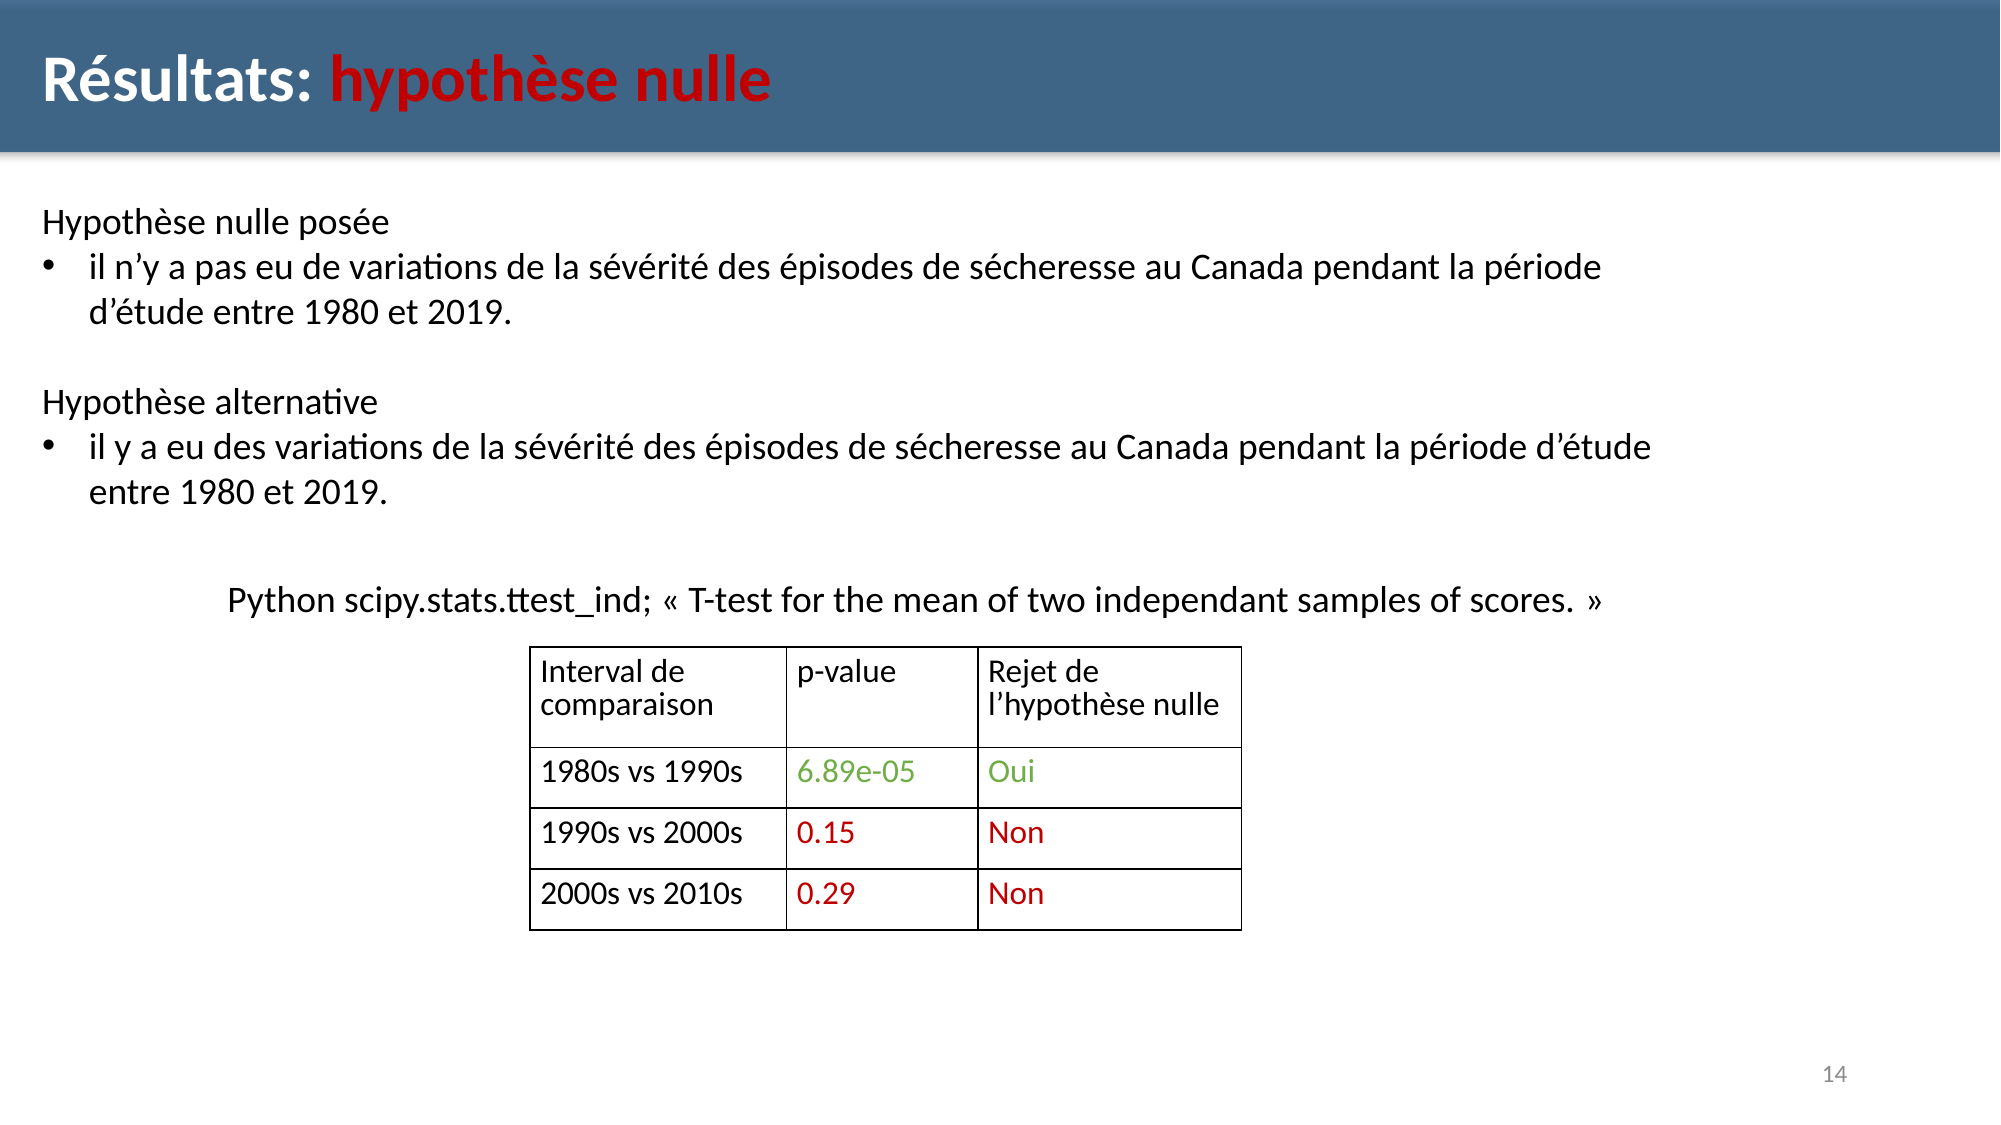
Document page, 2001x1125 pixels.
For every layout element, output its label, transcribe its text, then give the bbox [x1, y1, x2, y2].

table_cell 2000s vs 2010s [531, 843, 786, 896]
table_header Interval de comparaison [531, 648, 786, 733]
text_box Résultats: hypothèse nulle [27, 34, 2000, 122]
table_cell 1980s vs 1990s [531, 735, 786, 787]
table_cell Oui [979, 735, 1241, 787]
table_cell 1990s vs 2000s [531, 789, 786, 841]
text_box [0, 0, 2000, 153]
slide_number 14 [1412, 1042, 1863, 1103]
table_cell 6.89e-05 [787, 735, 977, 787]
table_cell 0.29 [787, 843, 977, 896]
table_header Rejet de l’hypothèse nulle [979, 648, 1241, 733]
table_cell 0.15 [787, 789, 977, 841]
table_cell Non [979, 843, 1241, 896]
table_cell Non [979, 789, 1241, 841]
text_box Python scipy.stats.ttest_ind; « T-test for the mean of two independant samples of scores. » [212, 567, 1741, 627]
table_header p-value [787, 648, 977, 733]
text_box Hypothèse nulle posée il n’y a pas eu de variations de la sévérité des épisodes de sécheresse au Canada pendant la période d’étude entre 1980 et 2019. Hypothèse alternative il y a eu des variations de la sévérité des épisodes de sécheresse au Canada pendant la période d’étude entre 1980 et 2019. [27, 189, 1674, 520]
